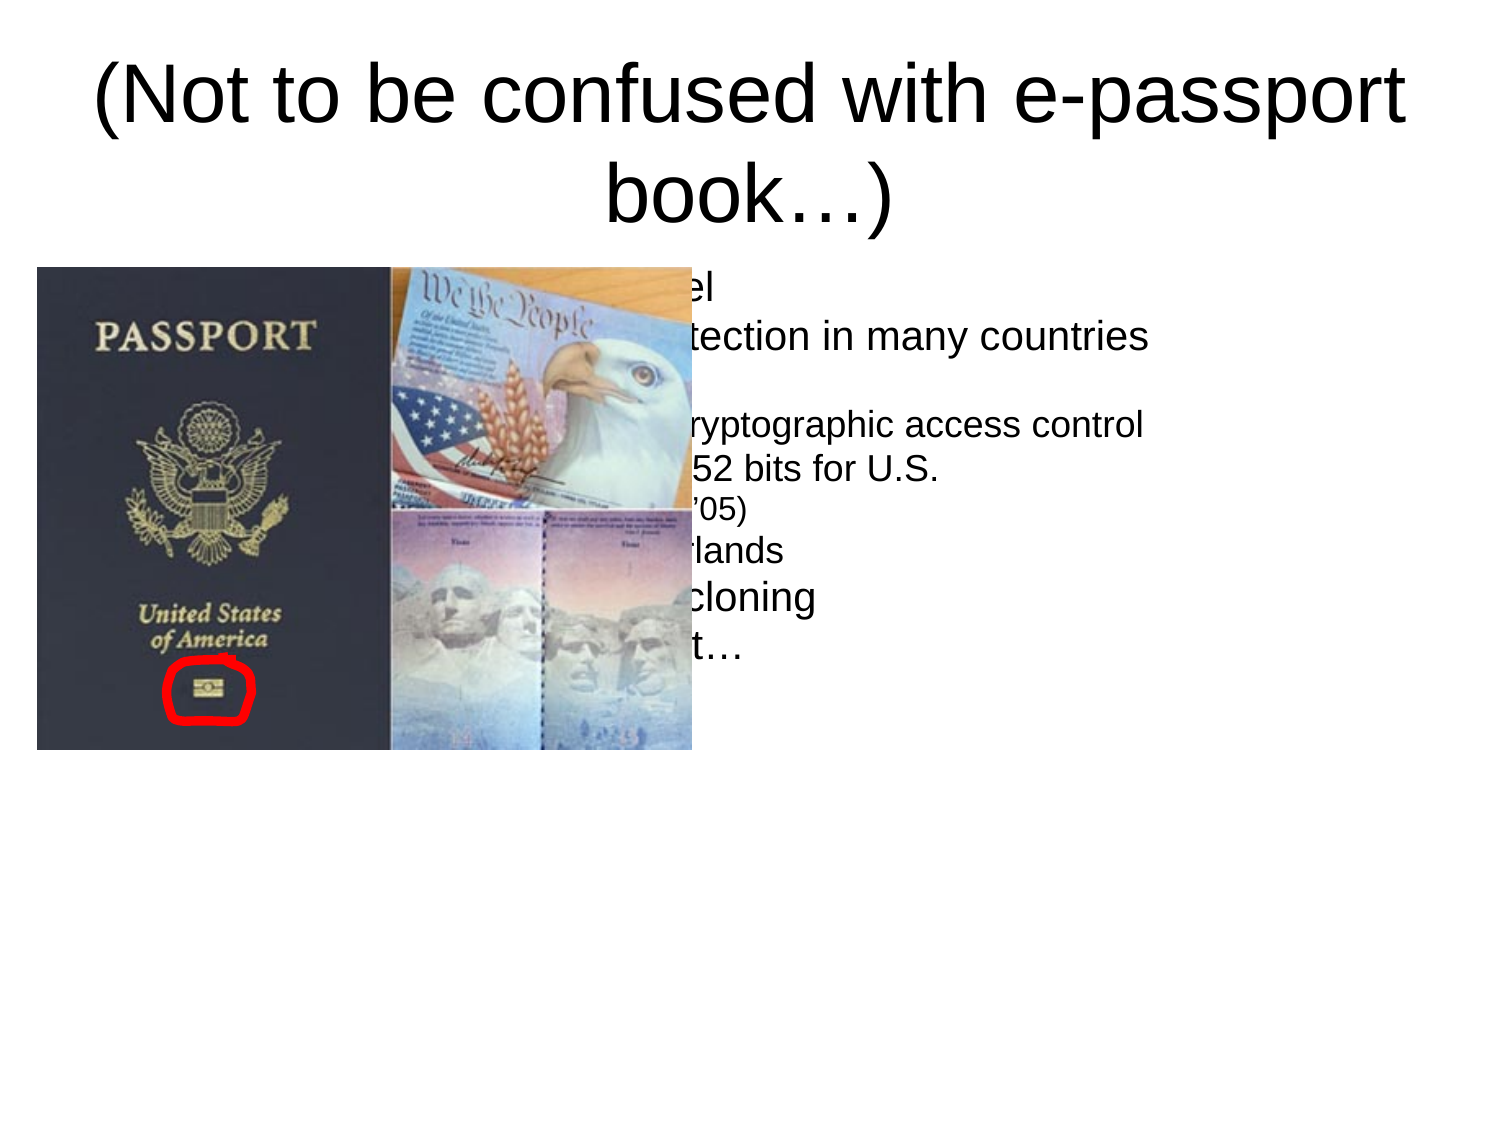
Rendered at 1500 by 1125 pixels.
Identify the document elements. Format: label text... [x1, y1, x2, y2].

list Good for all international travel Reasonably good privacy protection in many countries RF-opaque cover “Basic access control,” i.e., cryptographic access control Effective key length of about 52 bits for U.S. (Juels, Molnar, and Wagner ’05) Not too good for, e.g., Netherlands Biometric verification for anti-cloning Many problems in deployment… [75, 262, 1425, 1005]
picture [37, 266, 692, 750]
title (Not to be confused with e-passport book…) [75, 45, 1425, 233]
